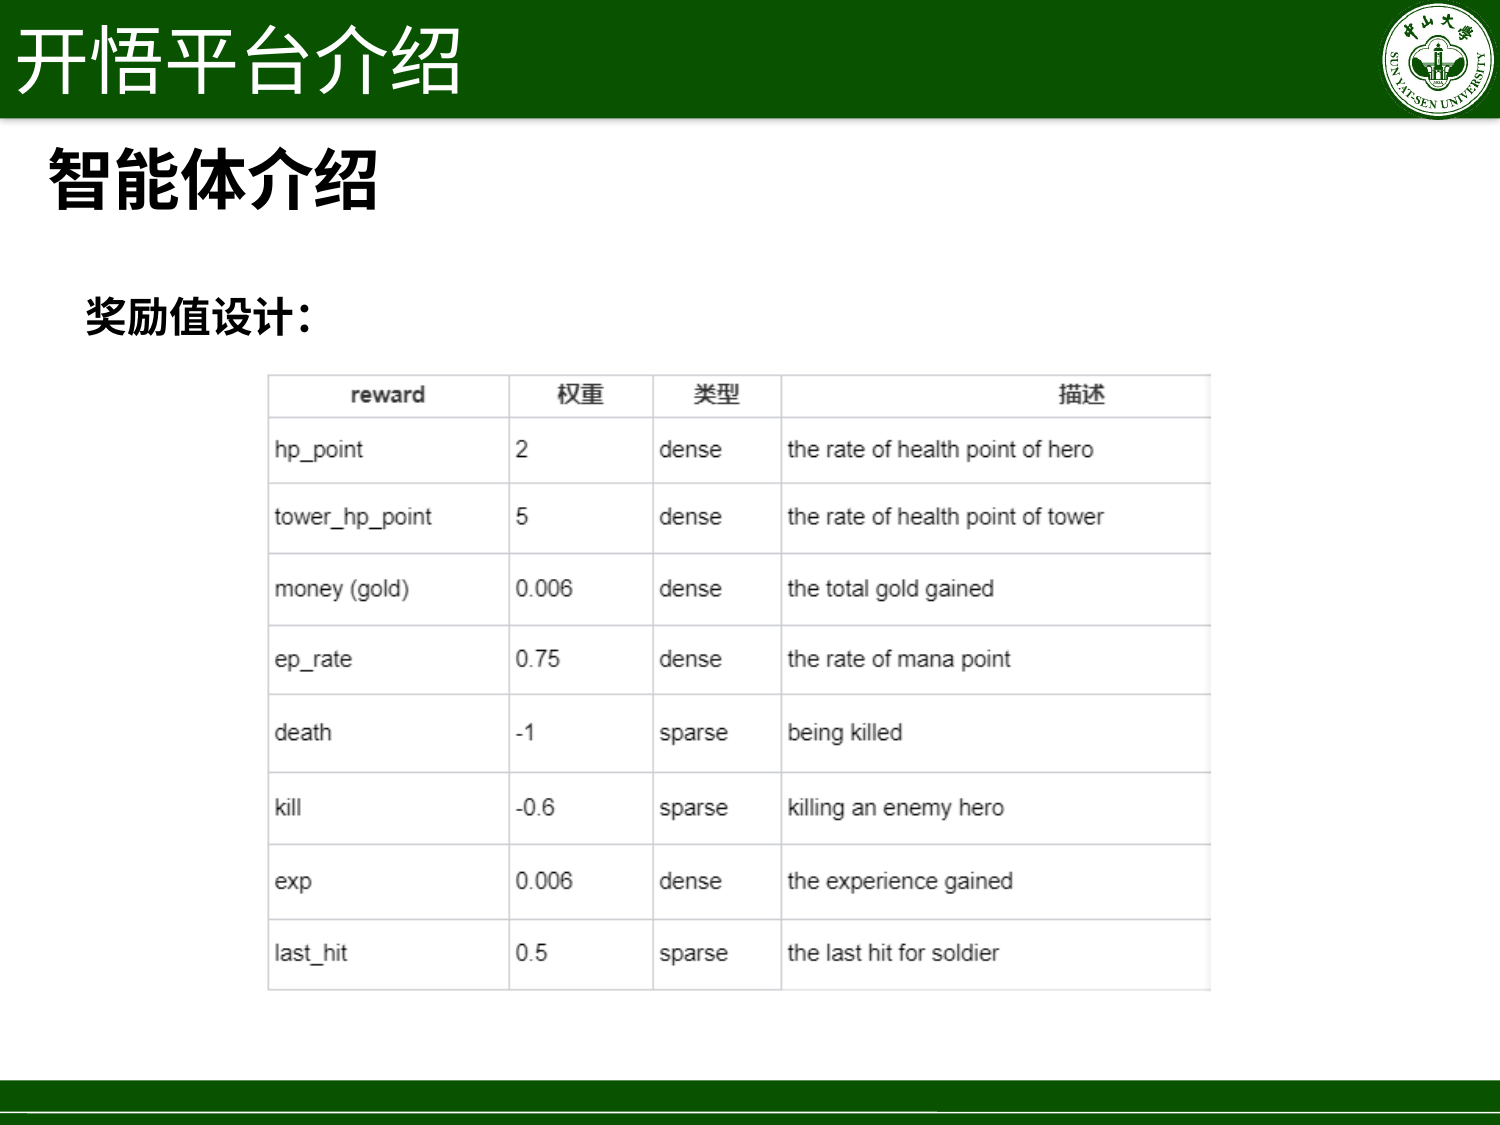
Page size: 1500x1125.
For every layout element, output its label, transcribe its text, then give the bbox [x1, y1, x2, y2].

text_box 开悟平台介绍 [0, 0, 1378, 119]
text_box [0, 1080, 1500, 1112]
picture [260, 370, 1211, 994]
text_box 奖励值设计： [71, 258, 1500, 349]
text_box [0, 1113, 1500, 1125]
text_box 智能体介绍 [32, 130, 1438, 226]
picture [1378, 0, 1498, 120]
